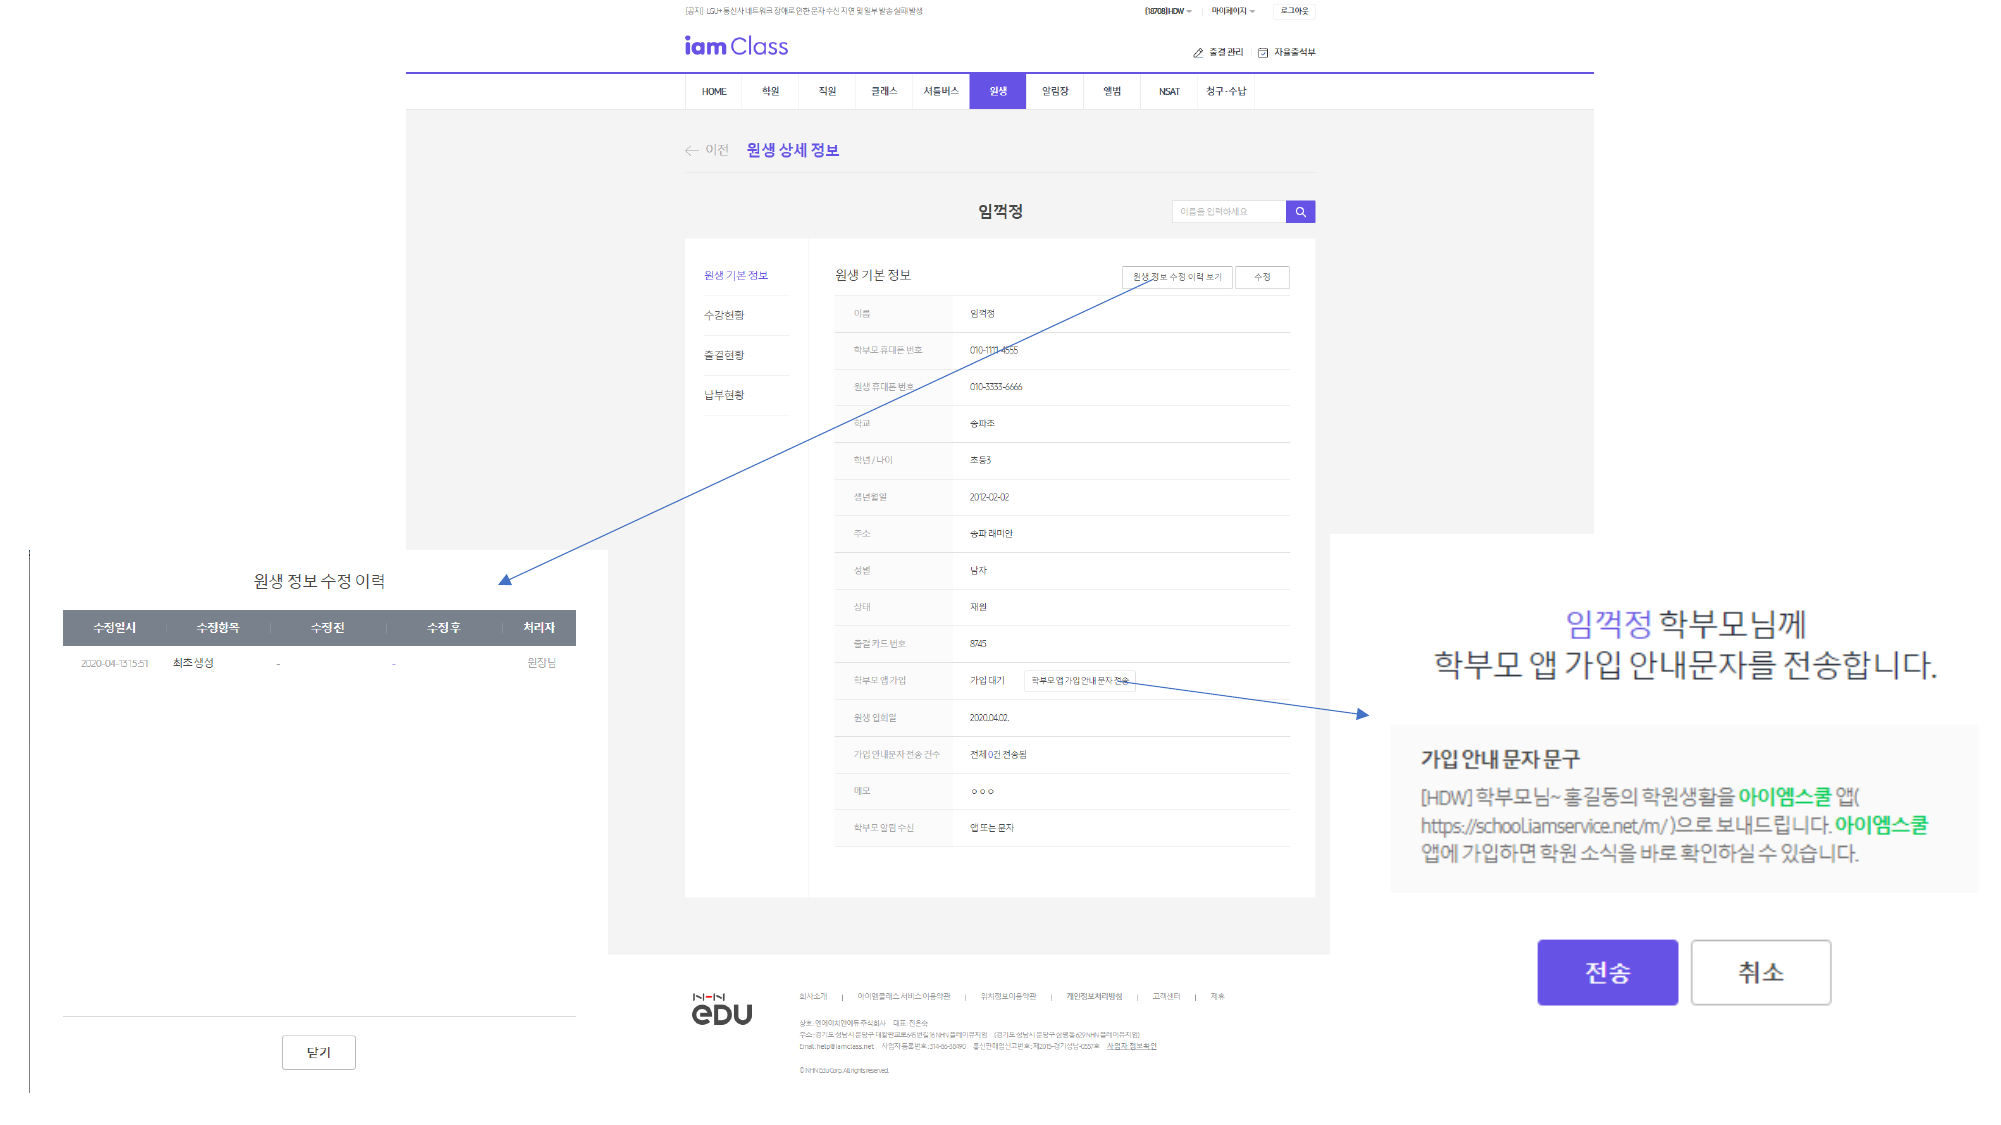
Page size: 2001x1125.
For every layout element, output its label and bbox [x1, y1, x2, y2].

text_box [1117, 681, 1370, 716]
picture [29, 0, 2000, 1125]
text_box [498, 279, 1154, 585]
